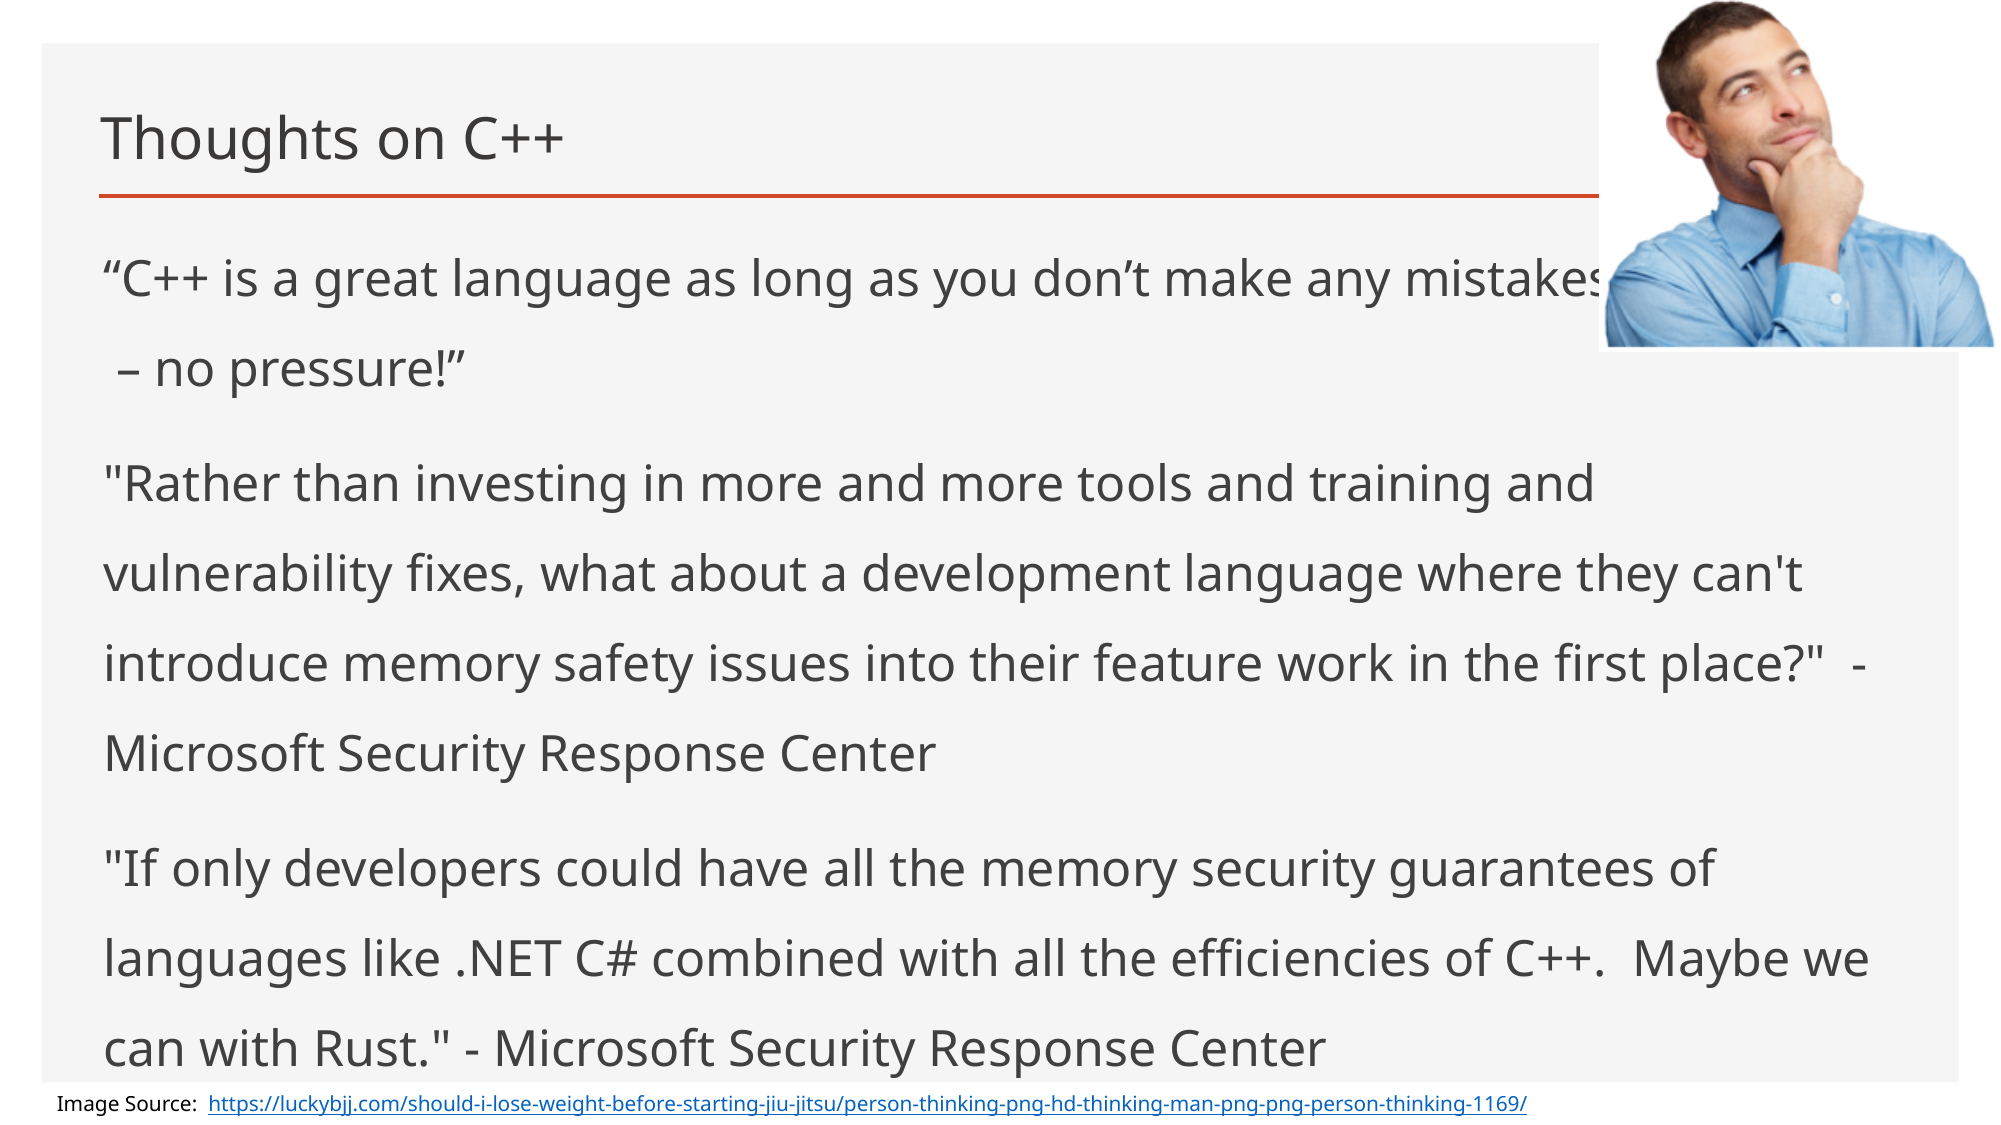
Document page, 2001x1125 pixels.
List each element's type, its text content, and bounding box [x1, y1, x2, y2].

text_box Image Source: https://luckybjj.com/should-i-lose-weight-before-starting-jiu-jitsu/person-thinking-png-hd-thinking-man-png-png-person-thinking-1169/ [42, 1083, 1957, 1125]
picture [1599, 0, 2000, 352]
title Thoughts on C++ [85, 73, 1599, 179]
list “C++ is a great language as long as you don’t make any mistakes – no pressure!” "Rather than investing in more and more tools and training and vulnerability fixes, what about a development language where they can't introduce memory safety issues into their feature work in the first place?" - Microsoft Security Response Center "If only developers could have all the memory security guarantees of languages like .NET C# combined with all the efficiencies of C++. Maybe we can with Rust." - Microsoft Security Response Center [88, 208, 1913, 1079]
